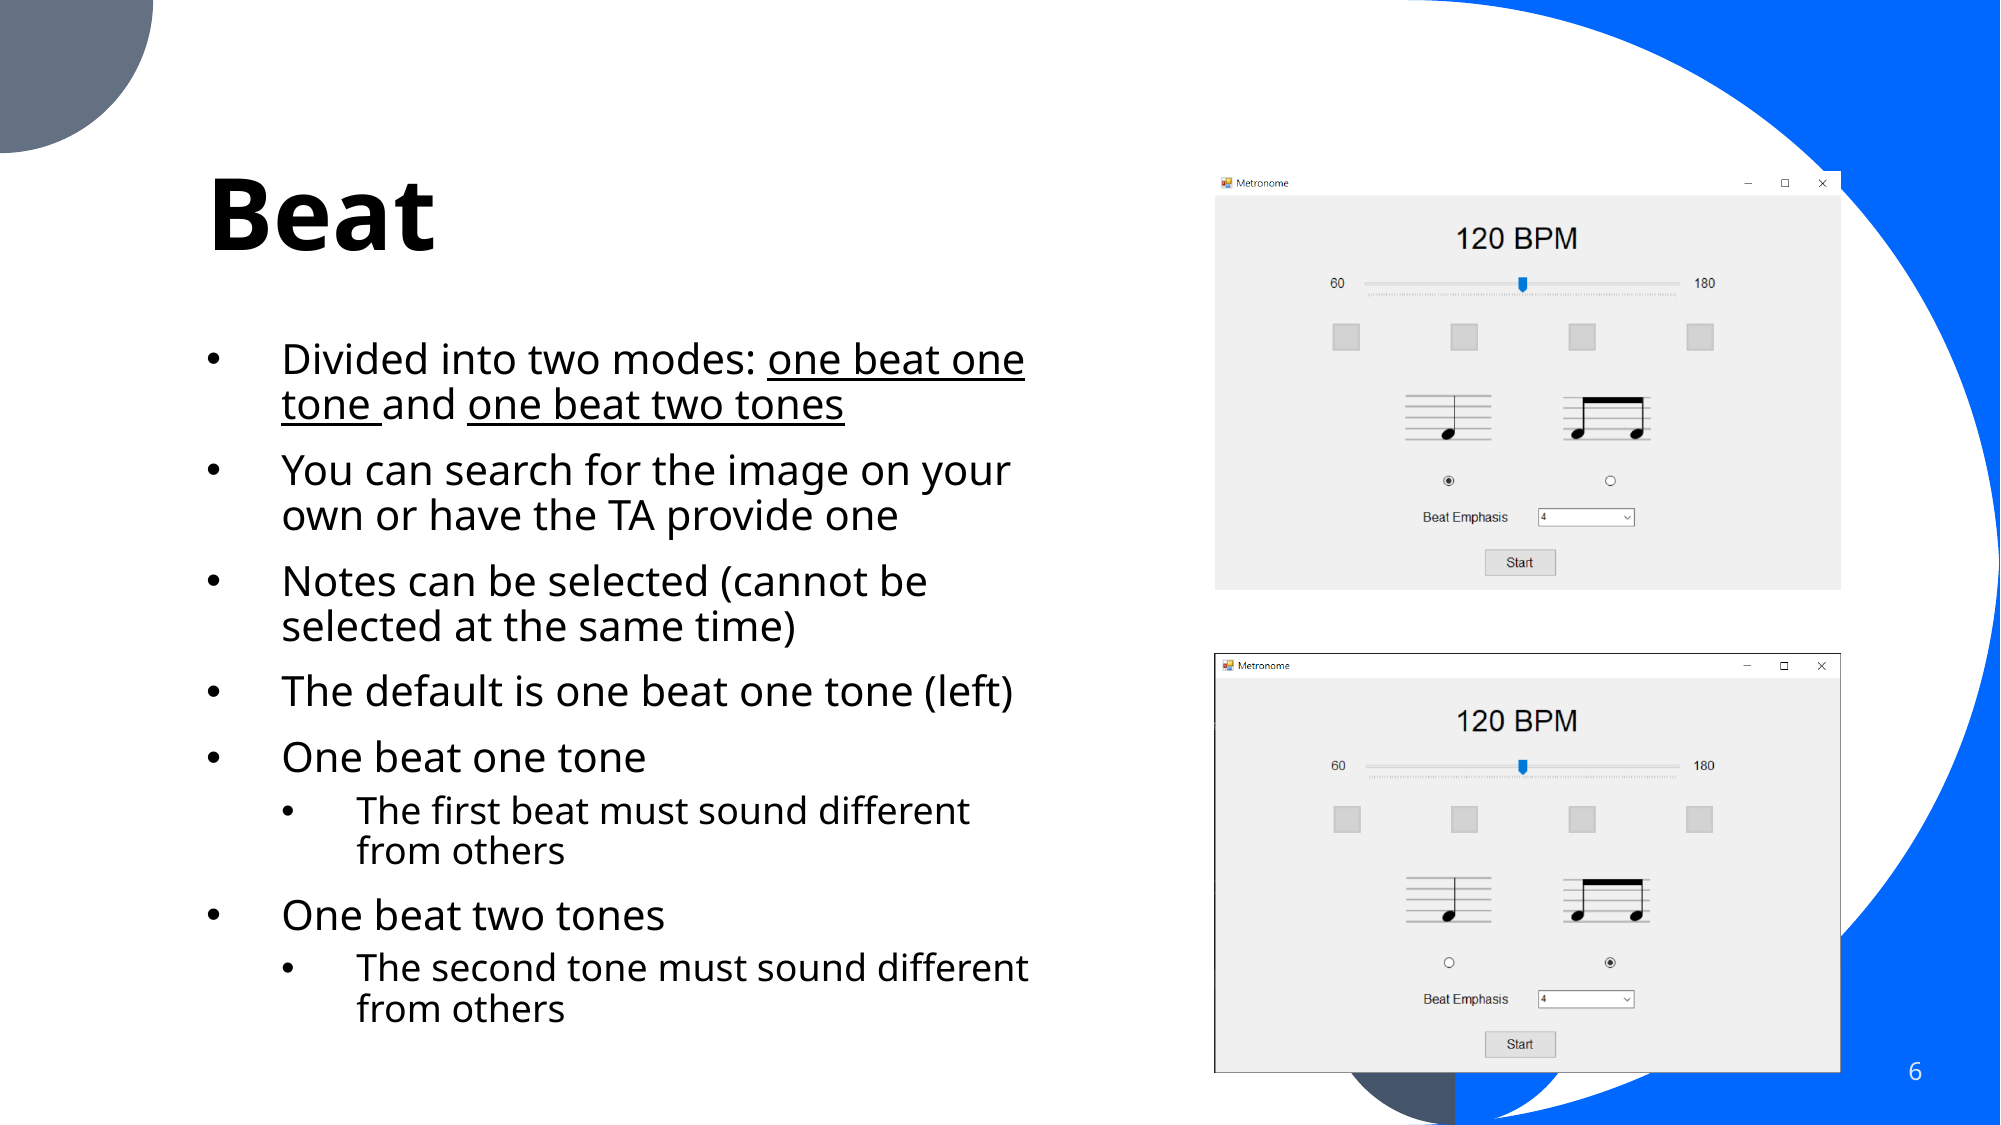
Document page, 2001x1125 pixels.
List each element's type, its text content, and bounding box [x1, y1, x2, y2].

picture [1215, 171, 1841, 590]
slide_number 6 [1665, 1042, 1938, 1103]
picture [1214, 653, 1841, 1073]
title Beat [191, 62, 1796, 280]
list Divided into two modes: one beat one tone and one beat two tones You can search for the image on your own or have the TA provide one Notes can be selected (cannot be selected at the same time) The default is one beat one tone (left) One beat one tone The first beat must sound different from others One beat two tones The second tone must sound different from others [191, 330, 1077, 1043]
